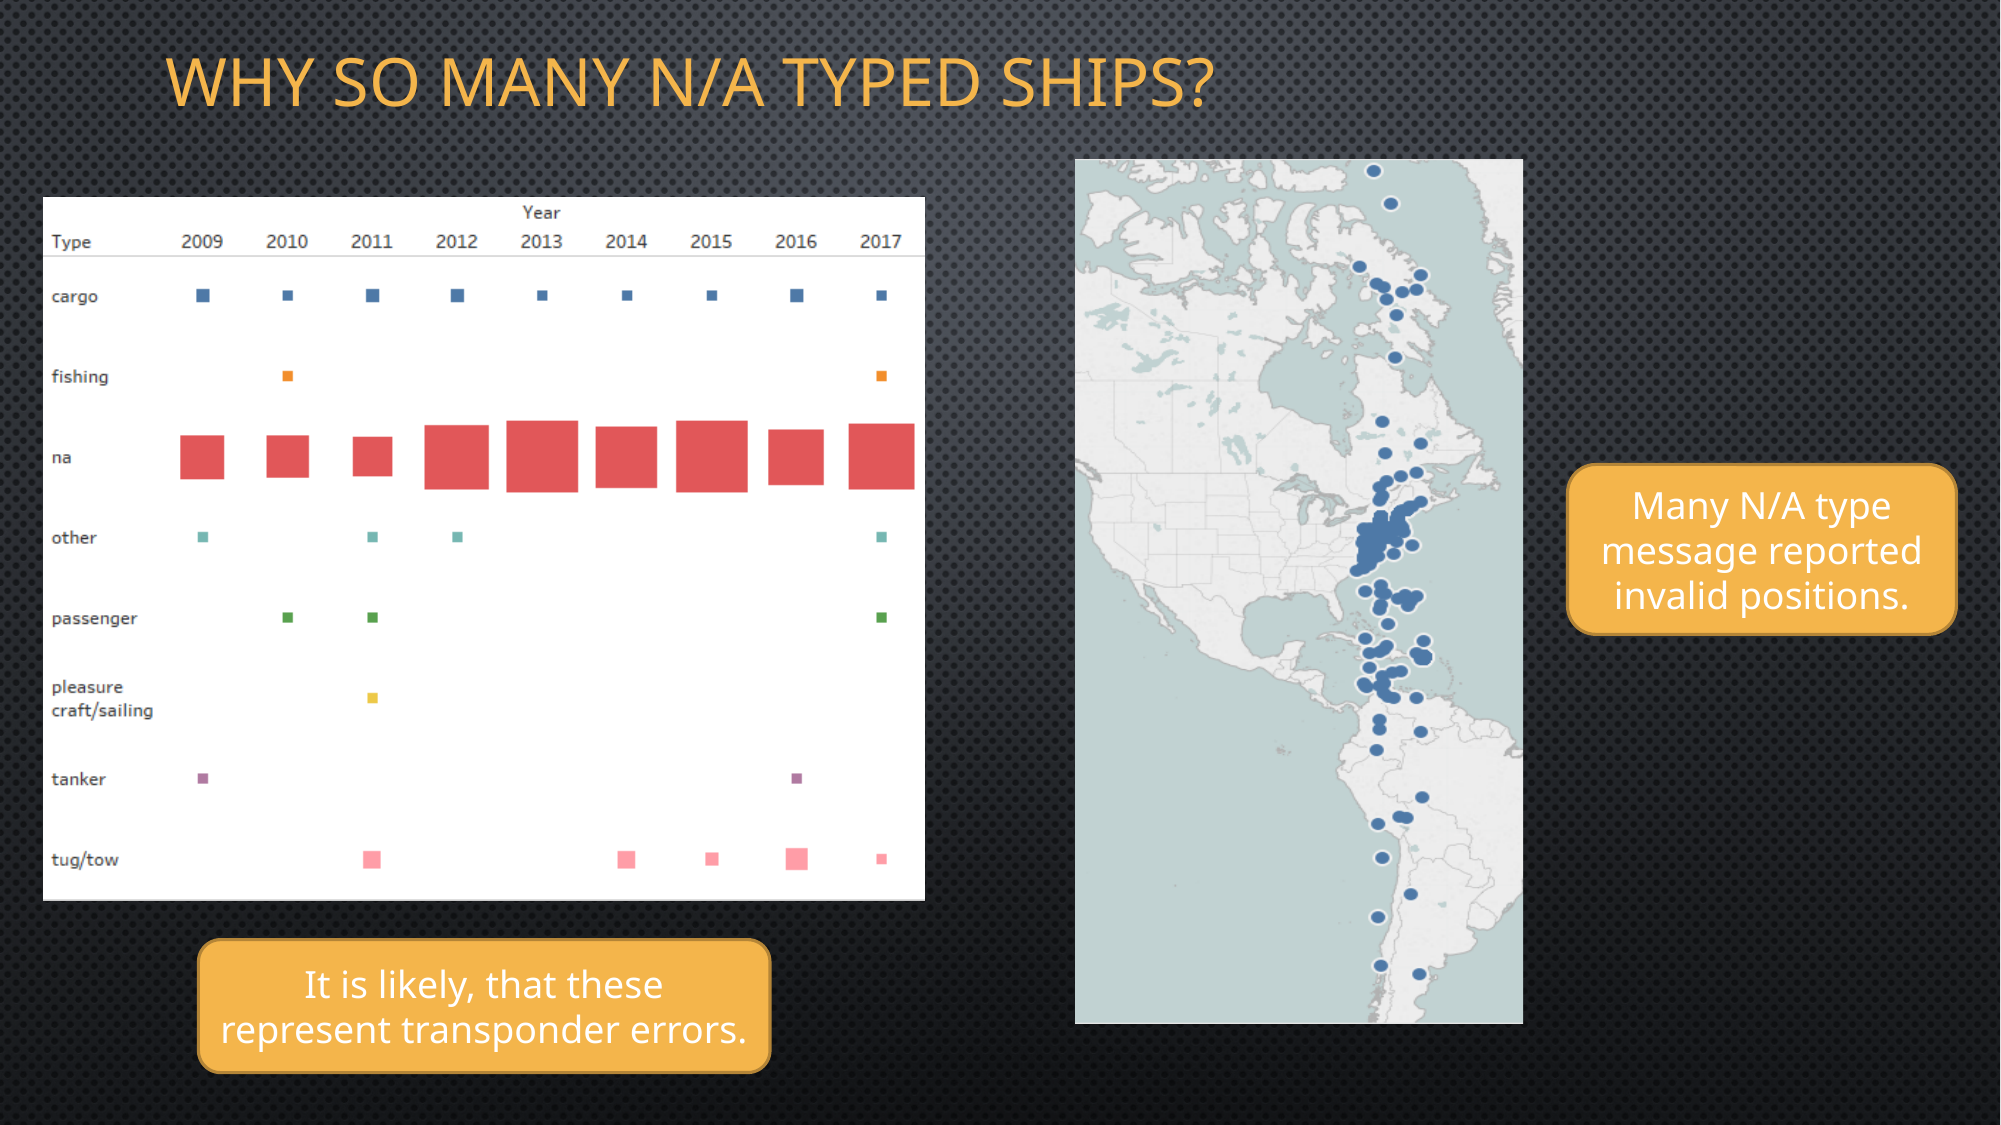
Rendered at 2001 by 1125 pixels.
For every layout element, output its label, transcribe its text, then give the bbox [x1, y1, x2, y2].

text_box Many N/A type message reported invalid positions. [1565, 462, 1958, 636]
text_box It is likely, that these represent transponder errors. [196, 938, 772, 1075]
picture [1074, 158, 1524, 1024]
picture [43, 197, 926, 902]
title WHY SO MANY N/A TYPED SHIPS? [150, 0, 1850, 160]
